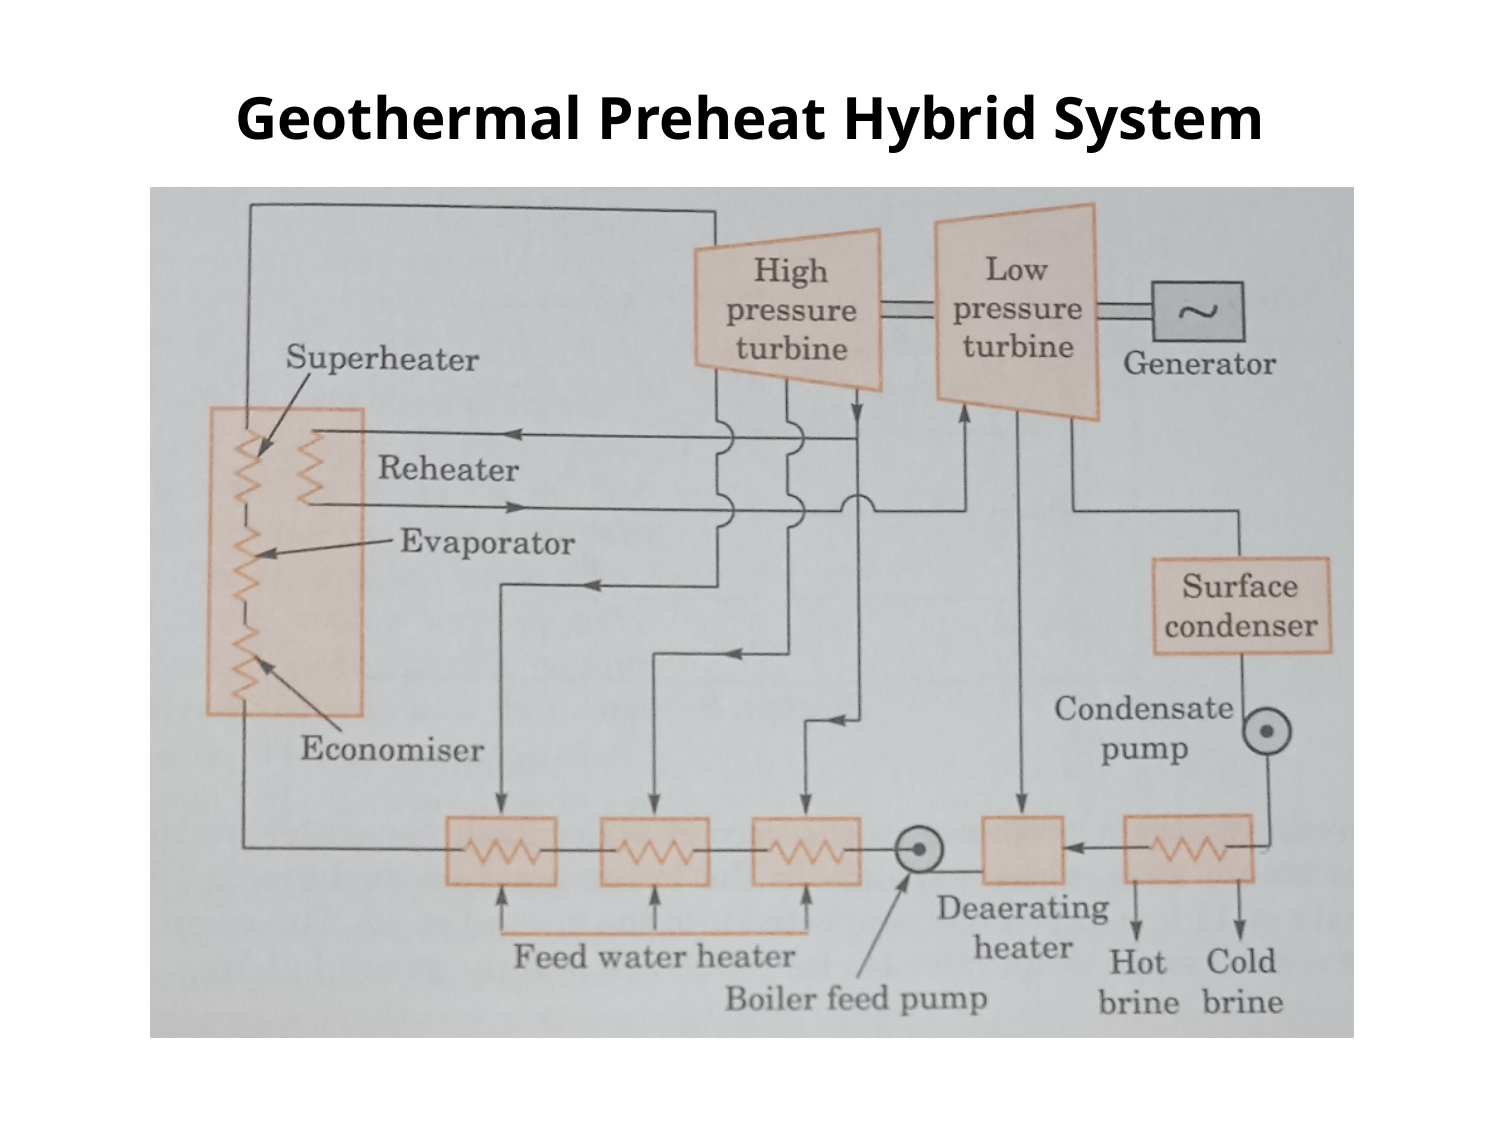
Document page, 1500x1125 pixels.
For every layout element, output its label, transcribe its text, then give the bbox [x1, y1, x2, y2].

title Geothermal Preheat Hybrid System [75, 45, 1425, 188]
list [149, 187, 1355, 1038]
